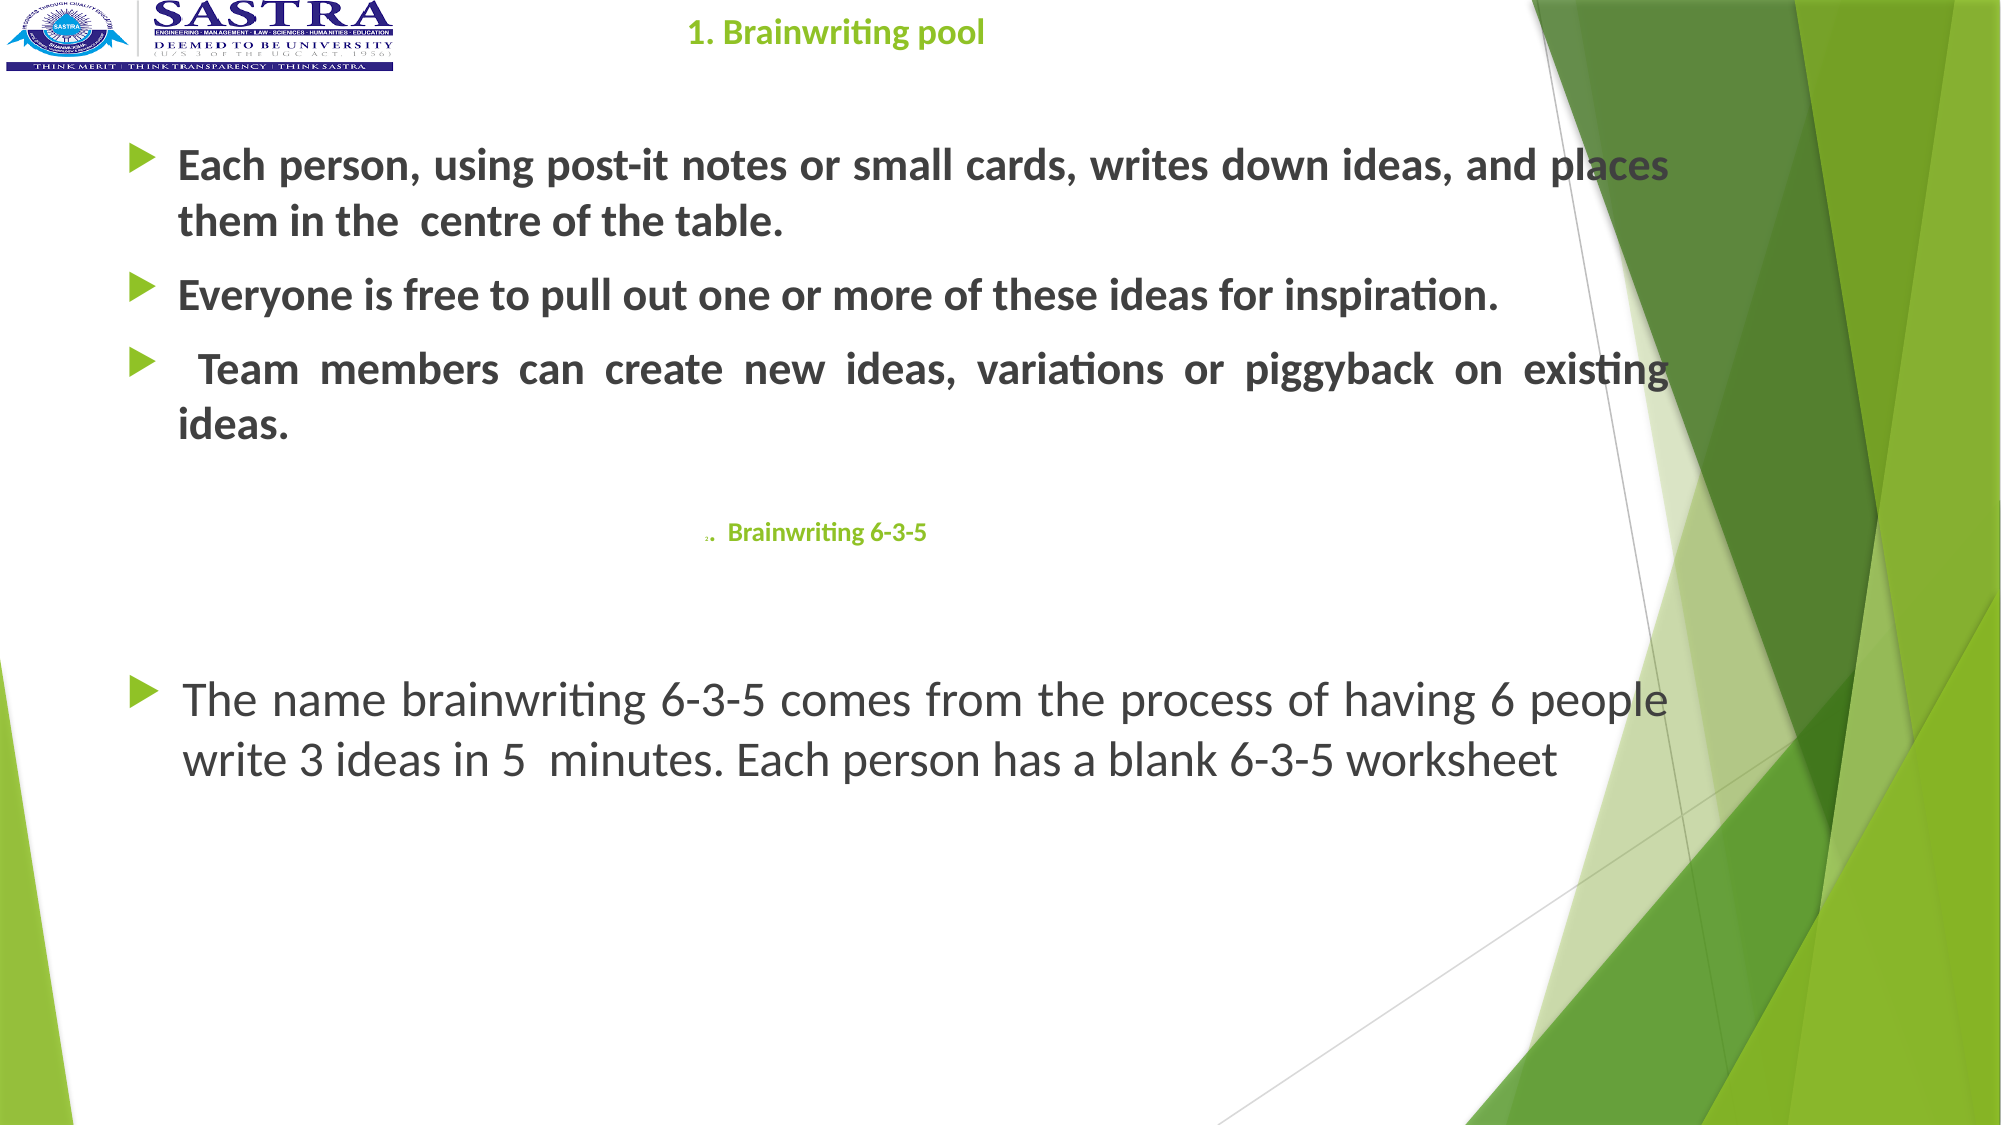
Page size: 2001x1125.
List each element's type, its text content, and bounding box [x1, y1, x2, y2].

title 1. Brainwriting pool [130, 0, 1542, 104]
text_box 2. Brainwriting 6-3-5 [111, 507, 1522, 611]
list Each person, using post-it notes or small cards, writes down ideas, and places them in the centre of the table. Everyone is free to pull out one or more of these ideas for inspiration. Team members can create new ideas, variations or piggyback on existing ideas. [111, 127, 1684, 459]
picture [0, 0, 130, 76]
text_box The name brainwriting 6-3-5 comes from the process of having 6 people write 3 ideas in 5 minutes. Each person has a blank 6-3-5 worksheet [111, 659, 1684, 991]
